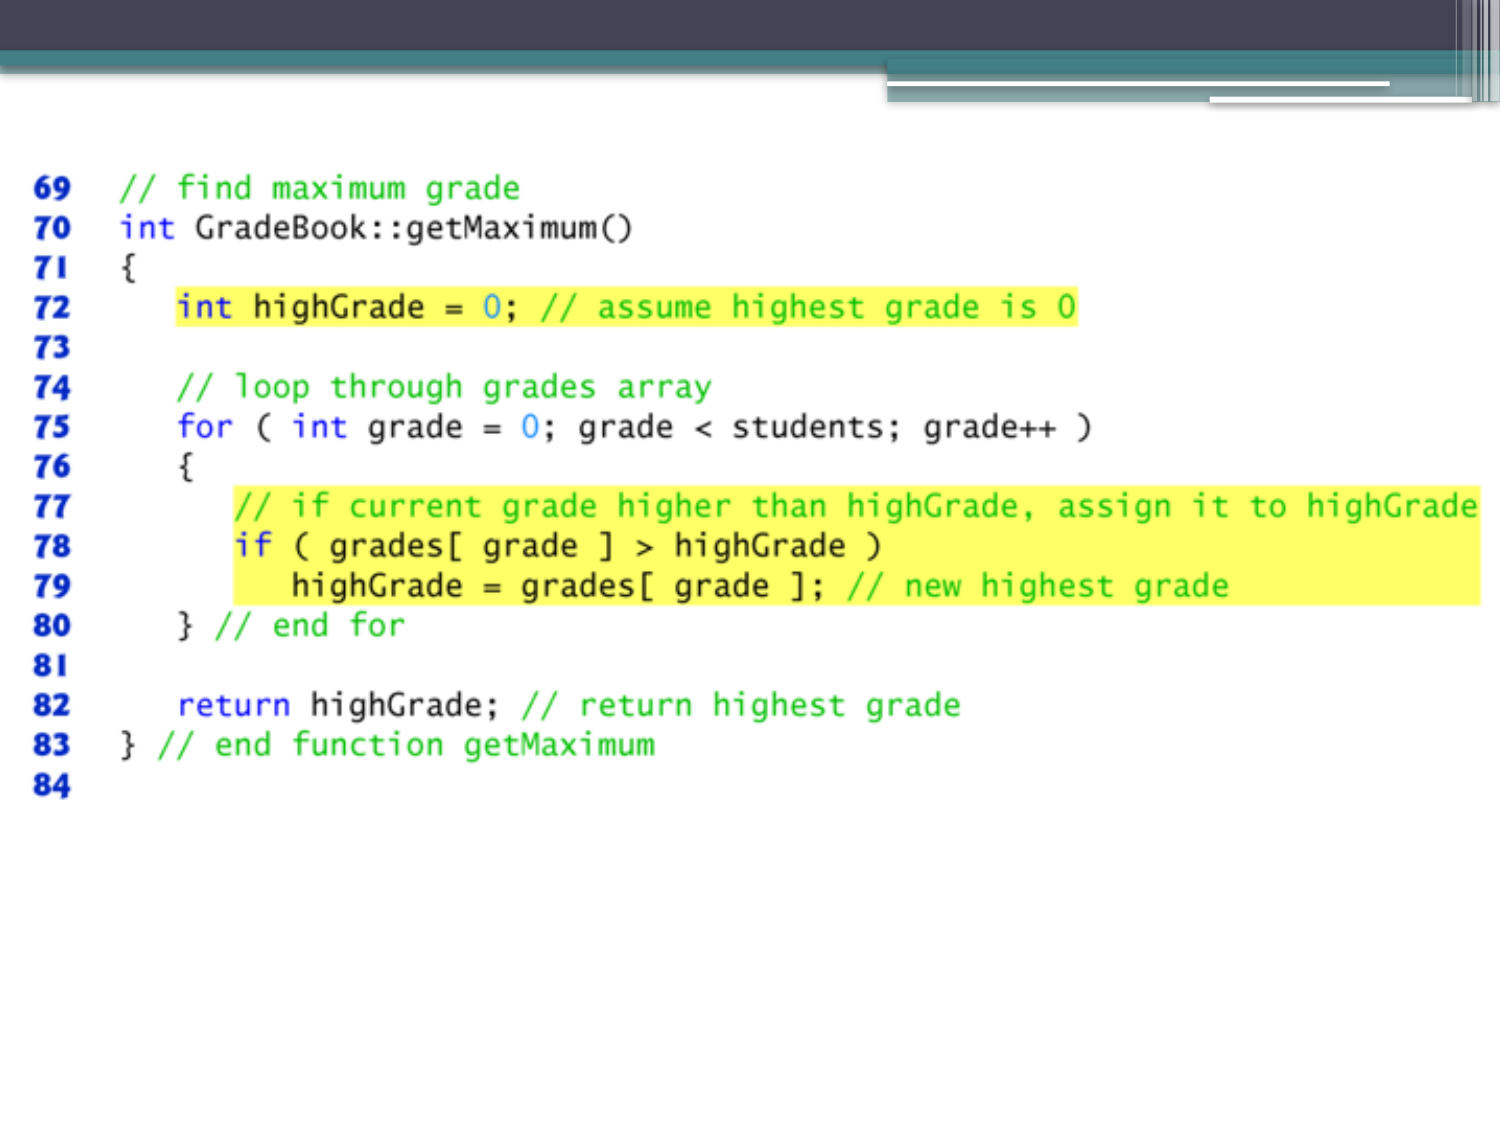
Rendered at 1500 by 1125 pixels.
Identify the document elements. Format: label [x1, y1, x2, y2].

picture [16, 160, 1495, 823]
